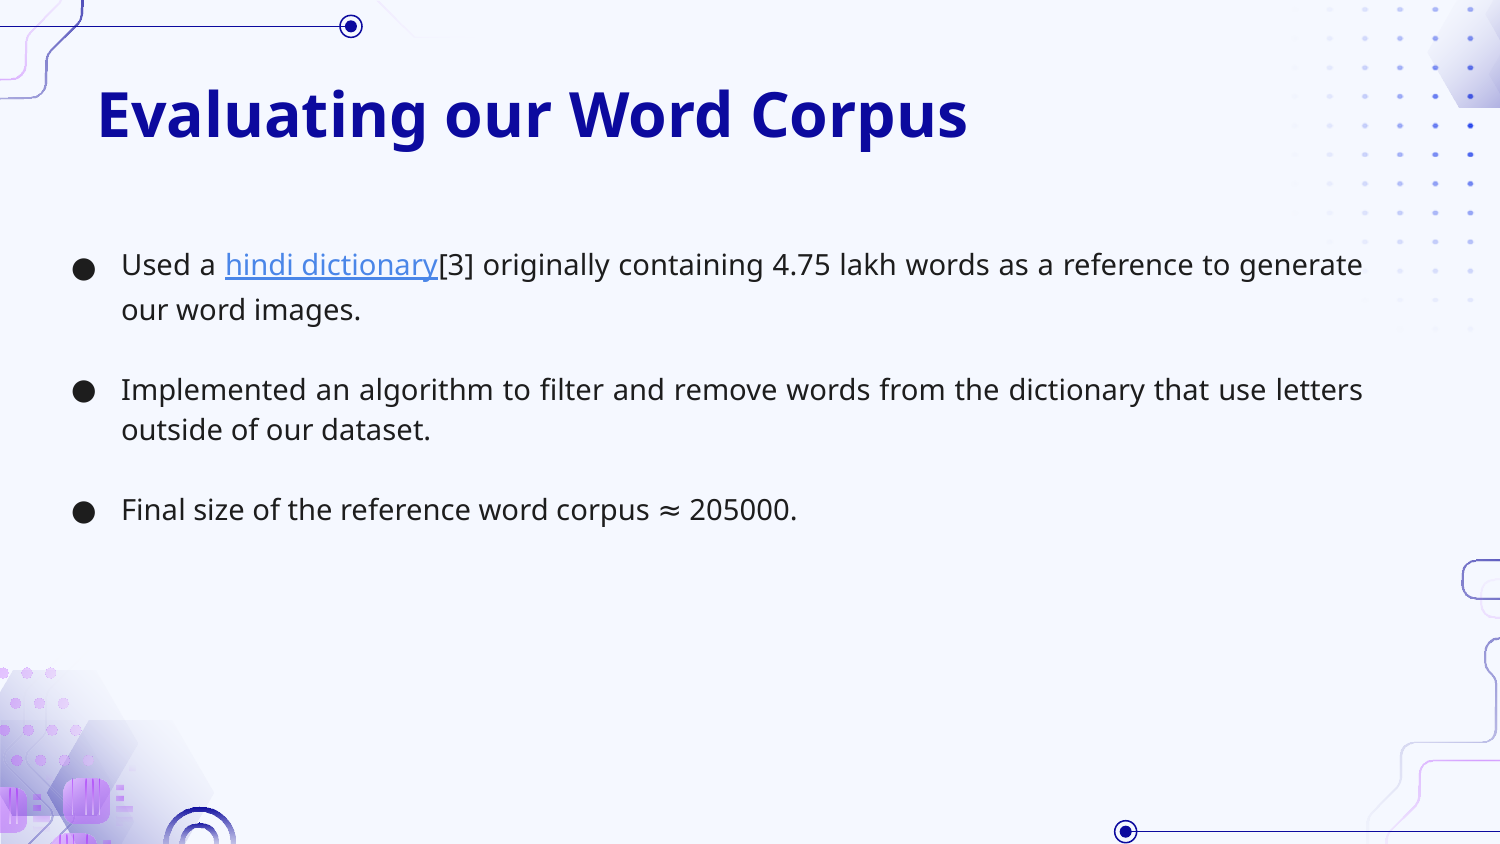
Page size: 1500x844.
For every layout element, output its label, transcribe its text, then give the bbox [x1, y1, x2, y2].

picture [1243, 0, 1500, 352]
text_box Used a hindi dictionary[3] originally containing 4.75 lakh words as a reference to generate our word images. Implemented an algorithm to filter and remove words from the dictionary that use letters outside of our dataset. Final size of the reference word corpus ≈ 205000. [31, 225, 1380, 683]
title Evaluating our Word Corpus [81, 59, 1390, 160]
